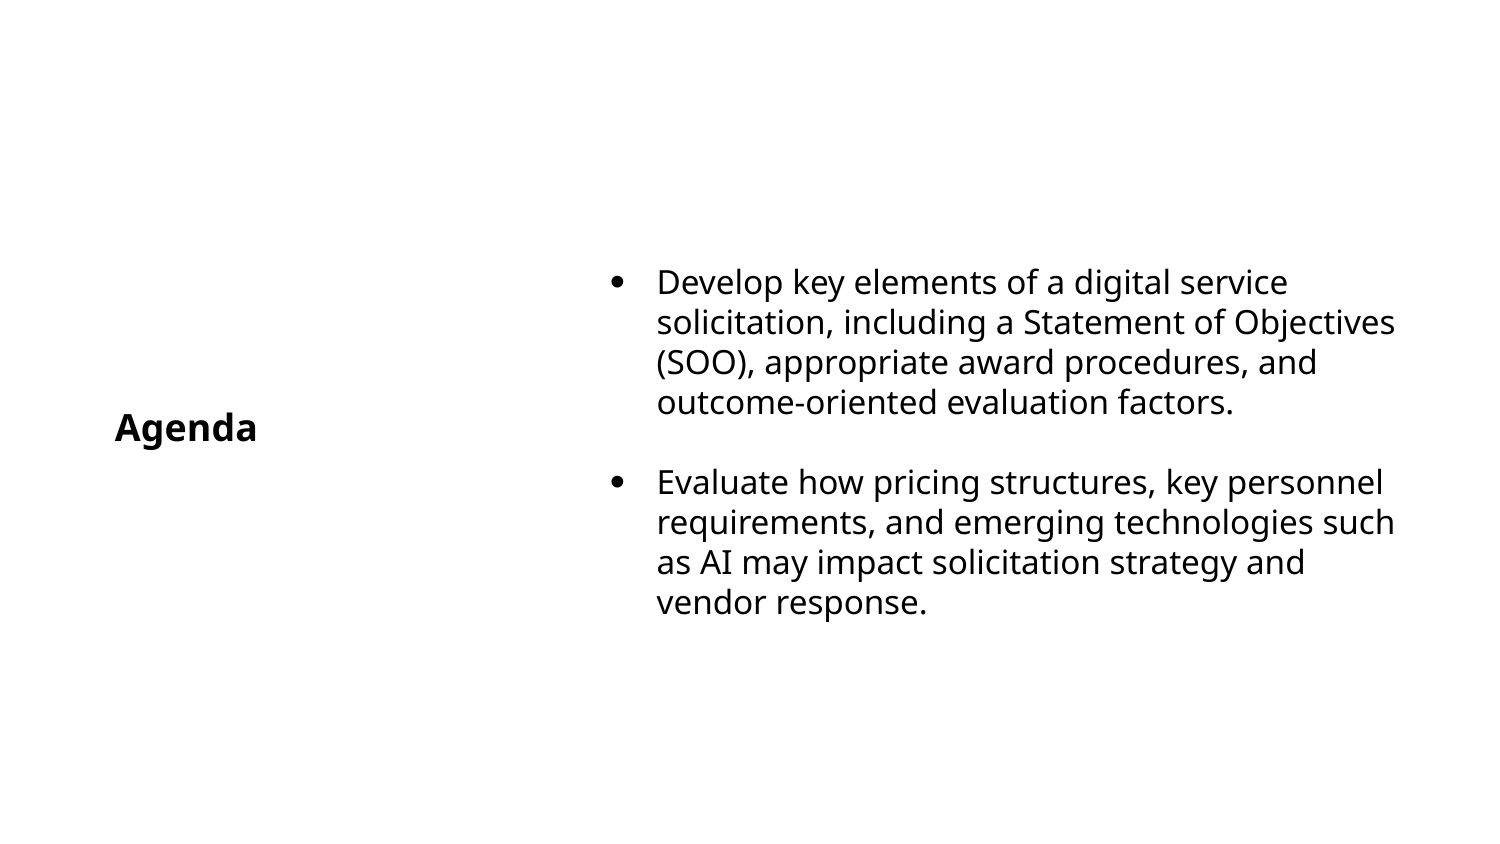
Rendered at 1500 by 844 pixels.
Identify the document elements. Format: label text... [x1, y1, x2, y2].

title Agenda [99, 399, 572, 445]
text_box [756, 213, 1288, 314]
text_box Develop key elements of a digital service solicitation, including a Statement of Objectives (SOO), appropriate award procedures, and outcome-oriented evaluation factors. Evaluate how pricing structures, key personnel requirements, and emerging technologies such as AI may impact solicitation strategy and vendor response. [572, 376, 1421, 506]
text_box [756, 528, 1288, 629]
text_box [756, 371, 1288, 376]
